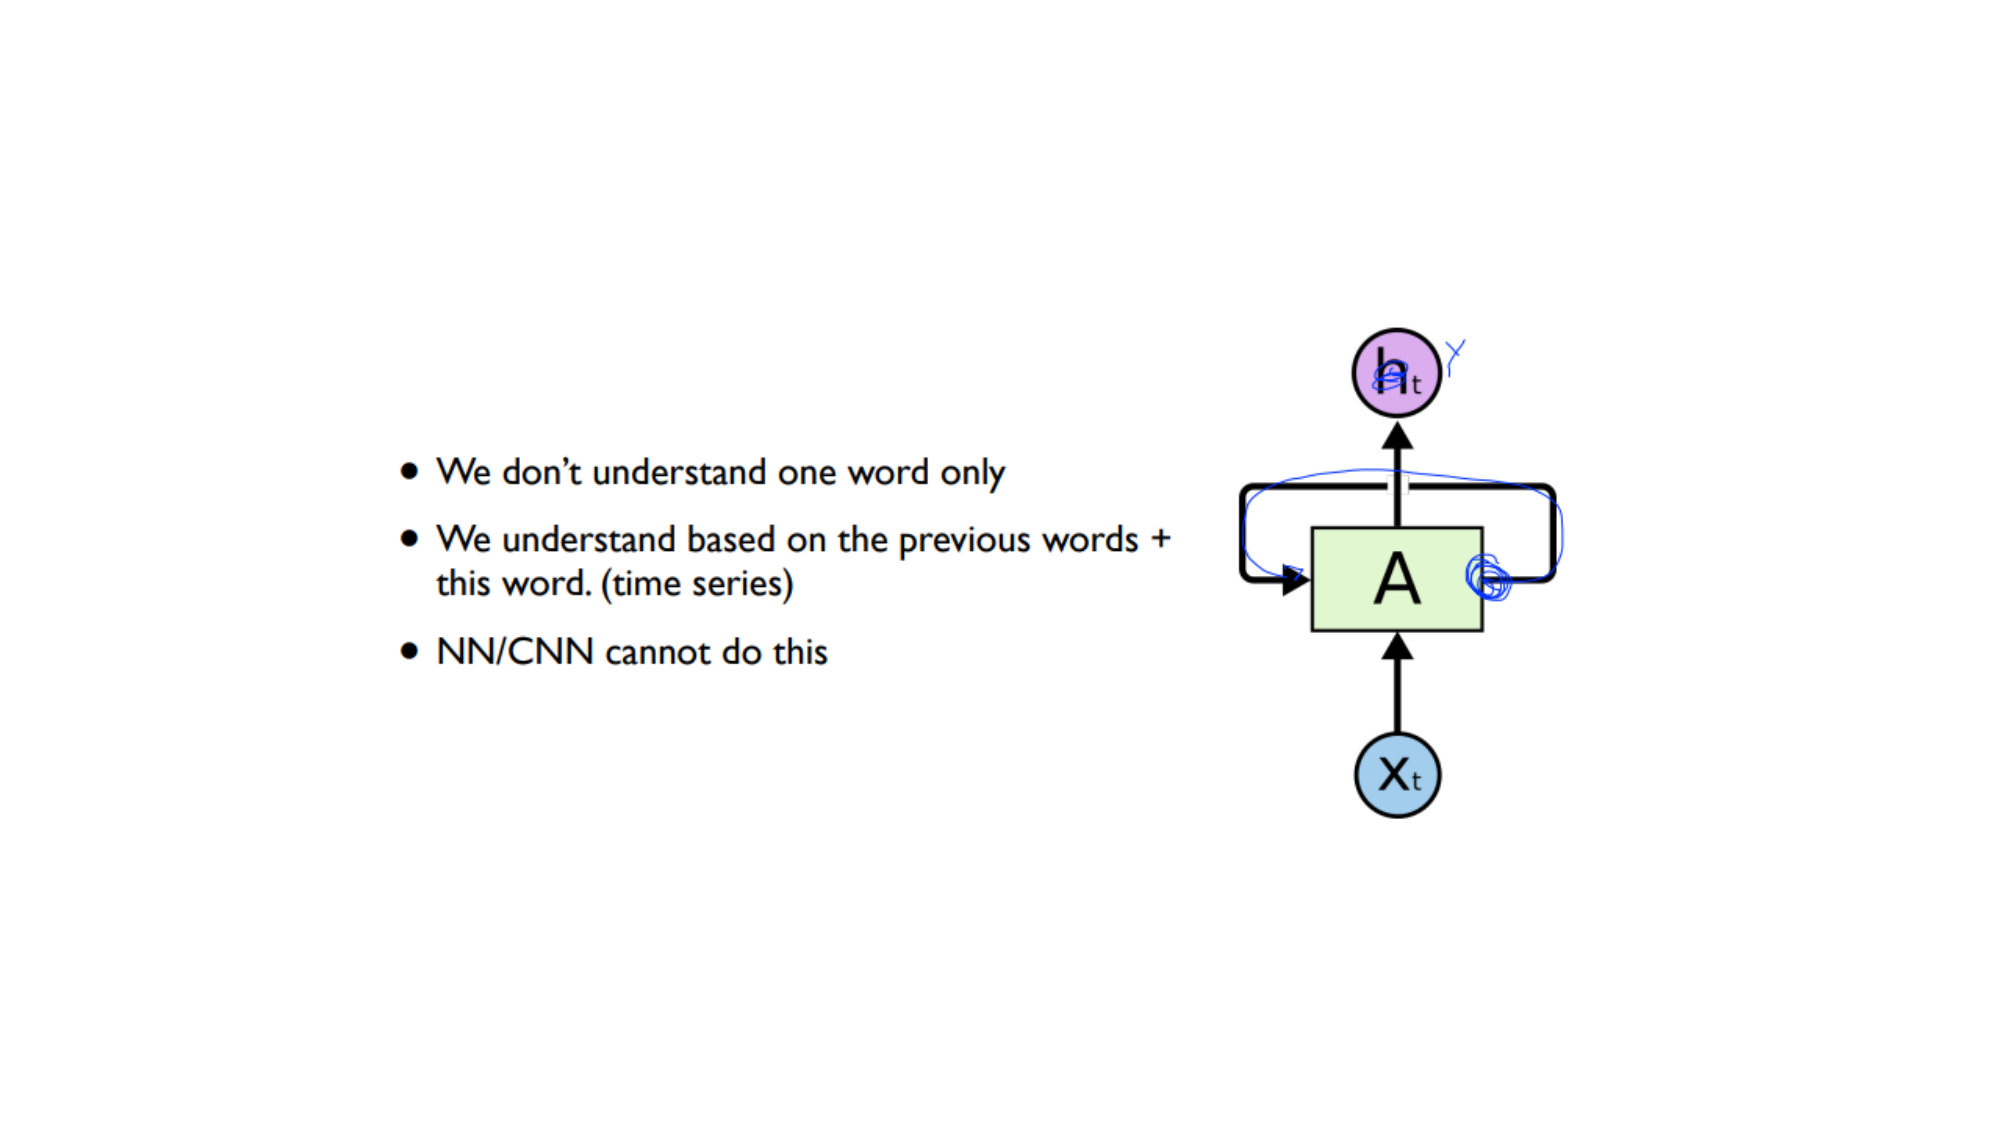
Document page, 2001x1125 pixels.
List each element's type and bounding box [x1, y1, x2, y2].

picture [365, 292, 1635, 833]
